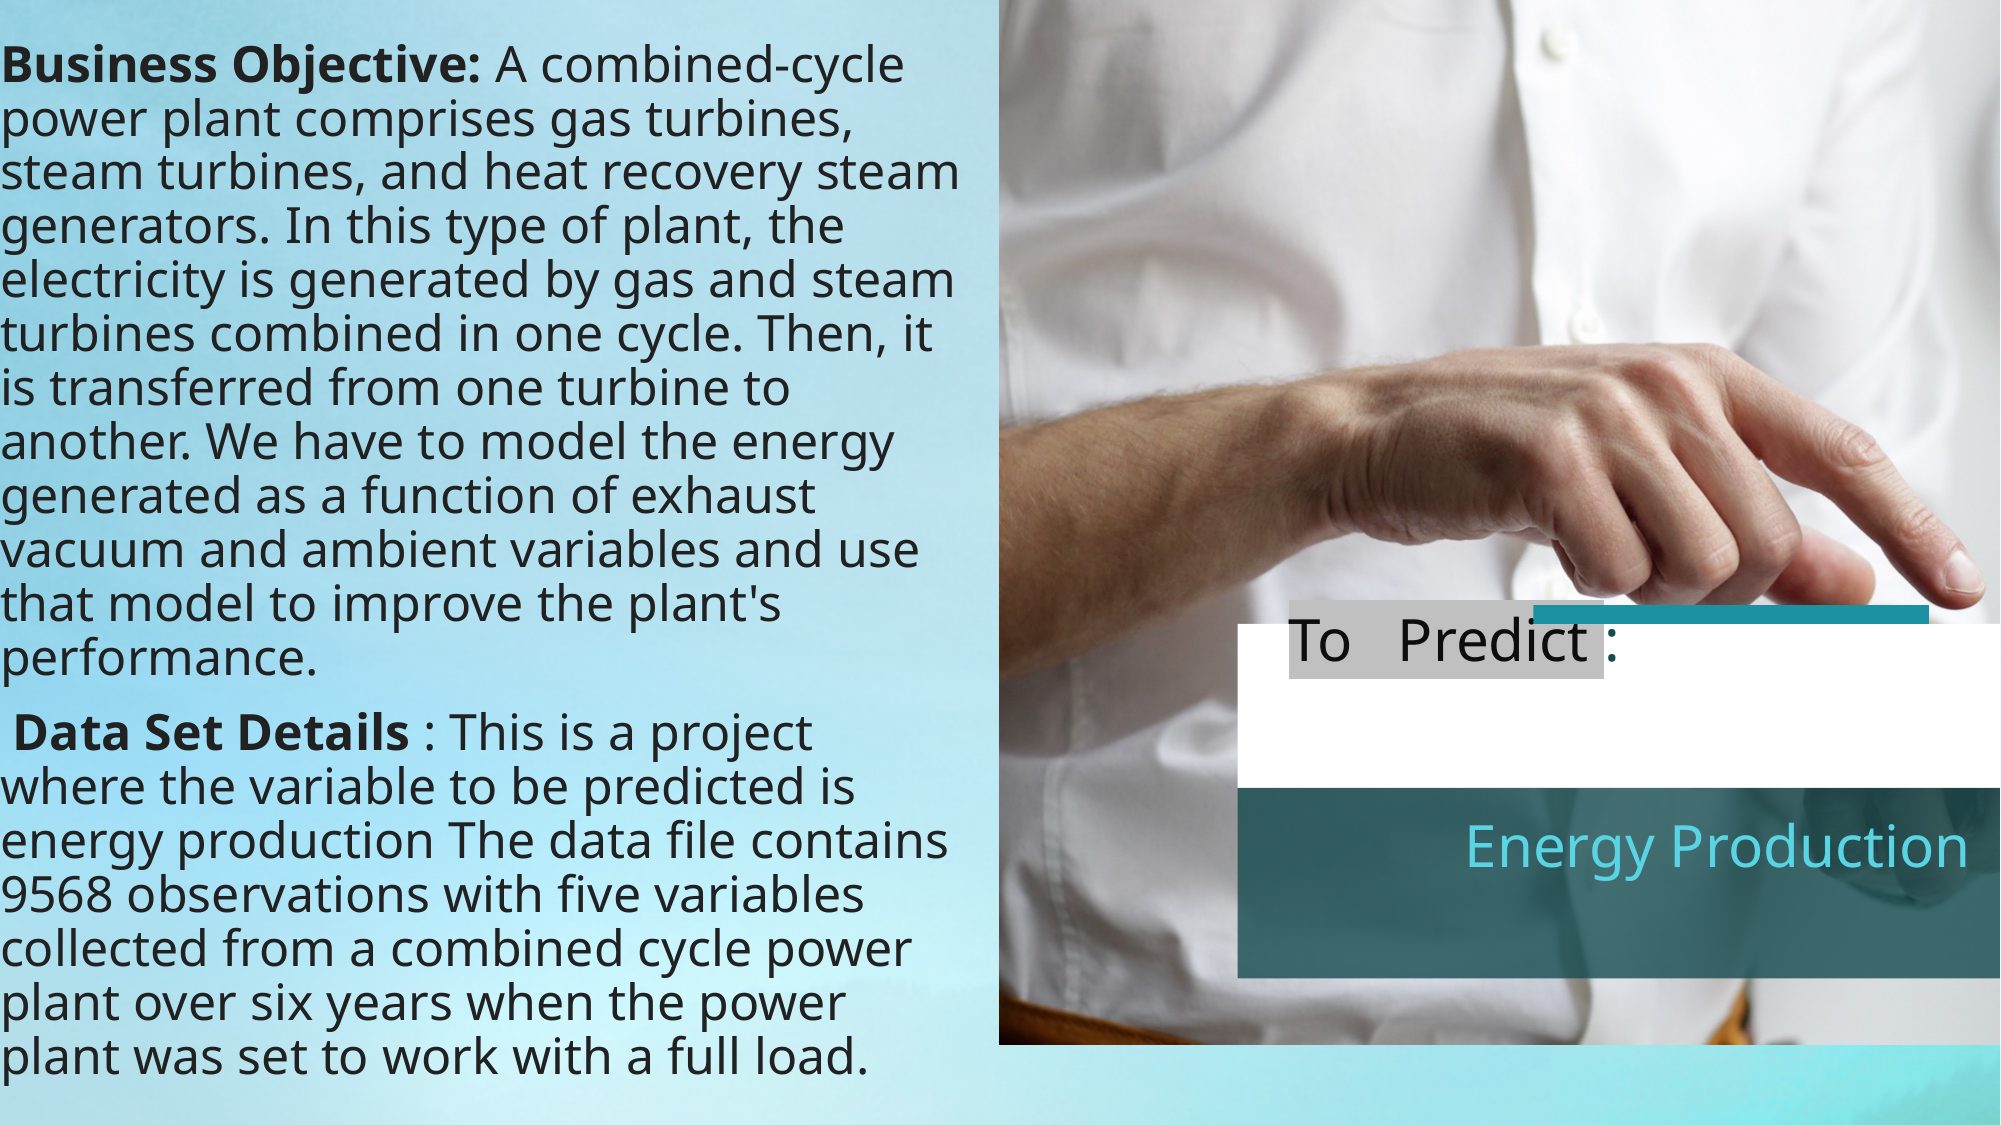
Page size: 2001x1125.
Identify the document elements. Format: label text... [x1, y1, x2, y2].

picture [0, 0, 2001, 1125]
list Business Objective: A combined-cycle power plant comprises gas turbines, steam turbines, and heat recovery steam generators. In this type of plant, the electricity is generated by gas and steam turbines combined in one cycle. Then, it is transferred from one turbine to another. We have to model the energy generated as a function of exhaust vacuum and ambient variables and use that model to improve the plant's performance. Data Set Details : This is a project where the variable to be predicted is energy production The data file contains 9568 observations with five variables collected from a combined cycle power plant over six years when the power plant was set to work with a full load. [0, 0, 969, 1086]
